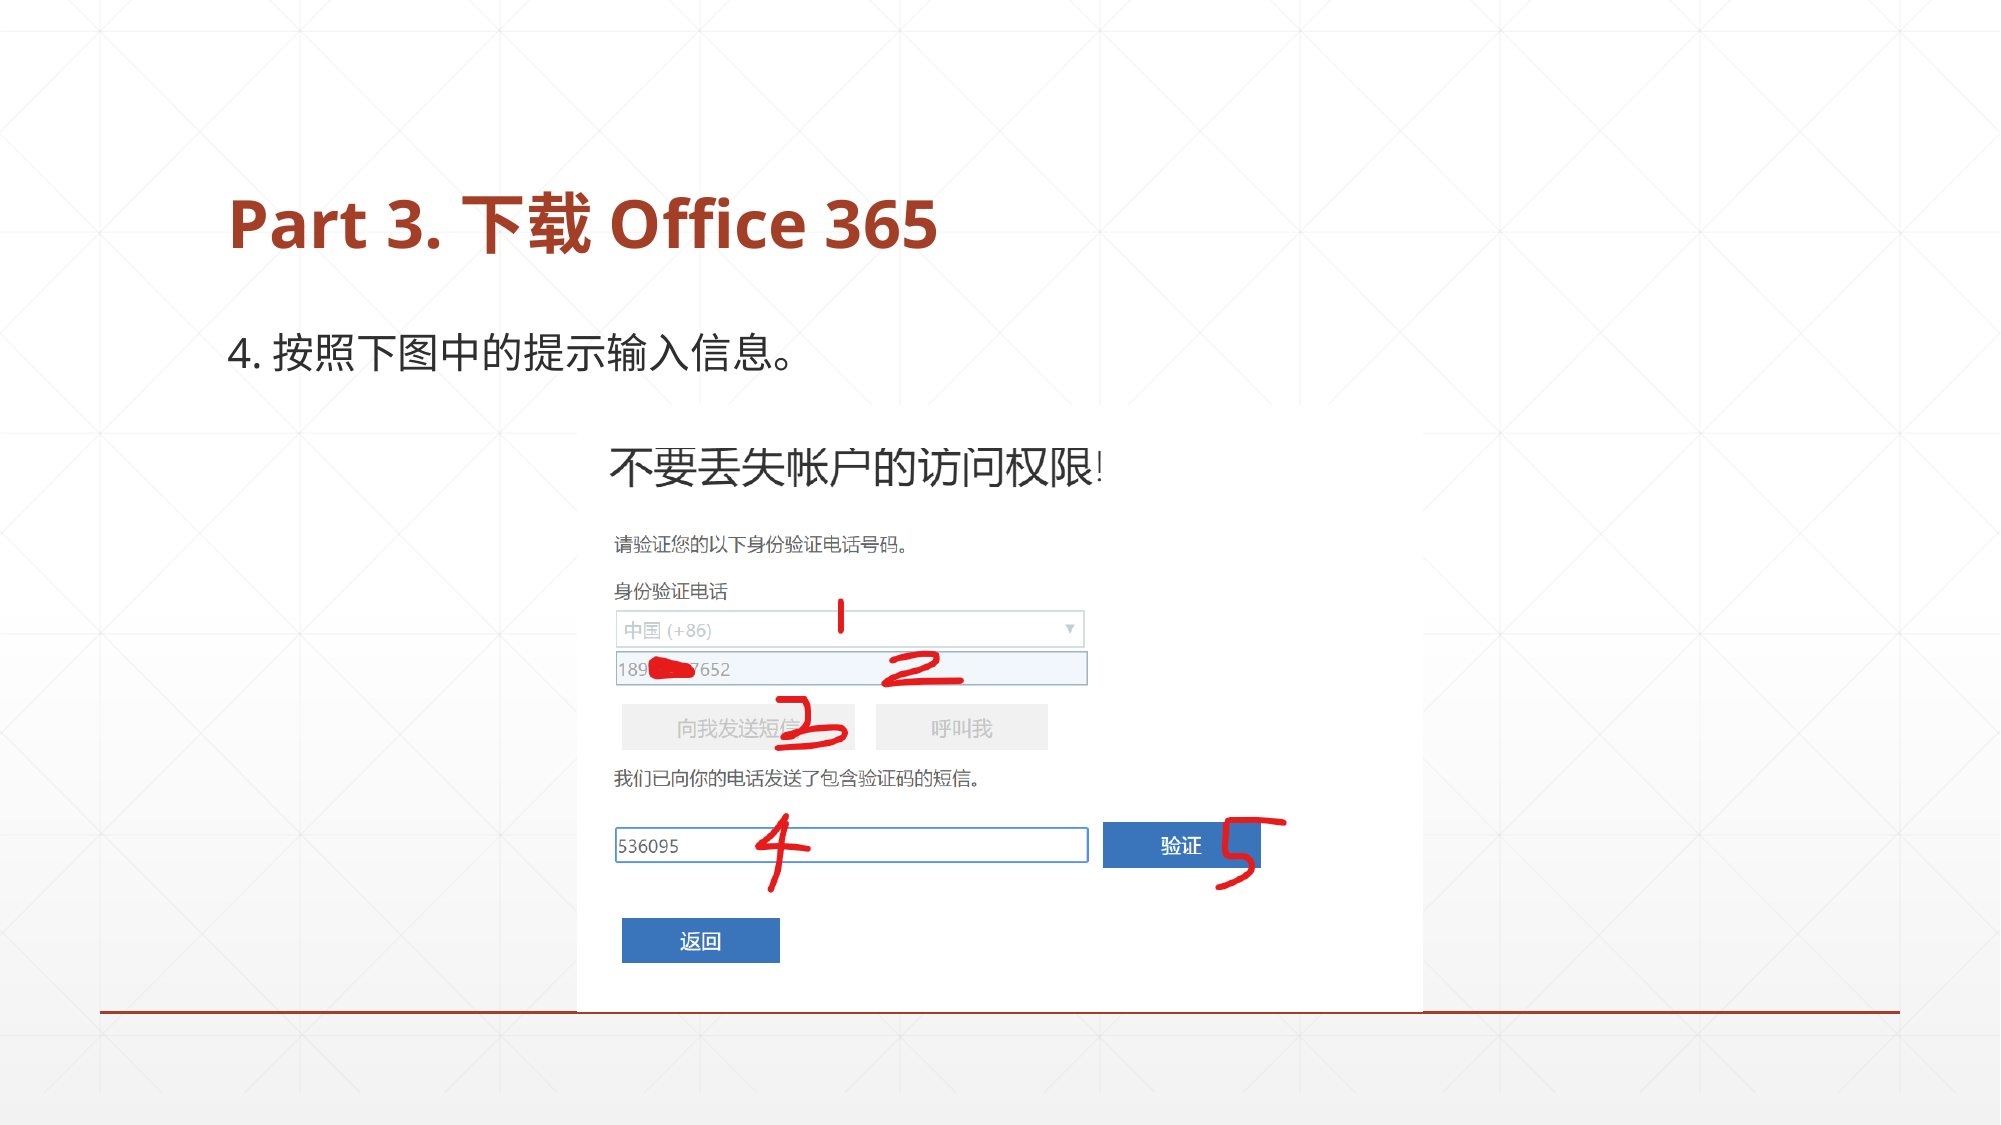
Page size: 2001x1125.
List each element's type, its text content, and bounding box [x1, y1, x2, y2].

list 4.按照下图中的提示输入信息。 [212, 324, 1788, 950]
title Part 3.下载Office 365 [212, 82, 1788, 271]
picture [577, 405, 1423, 1012]
